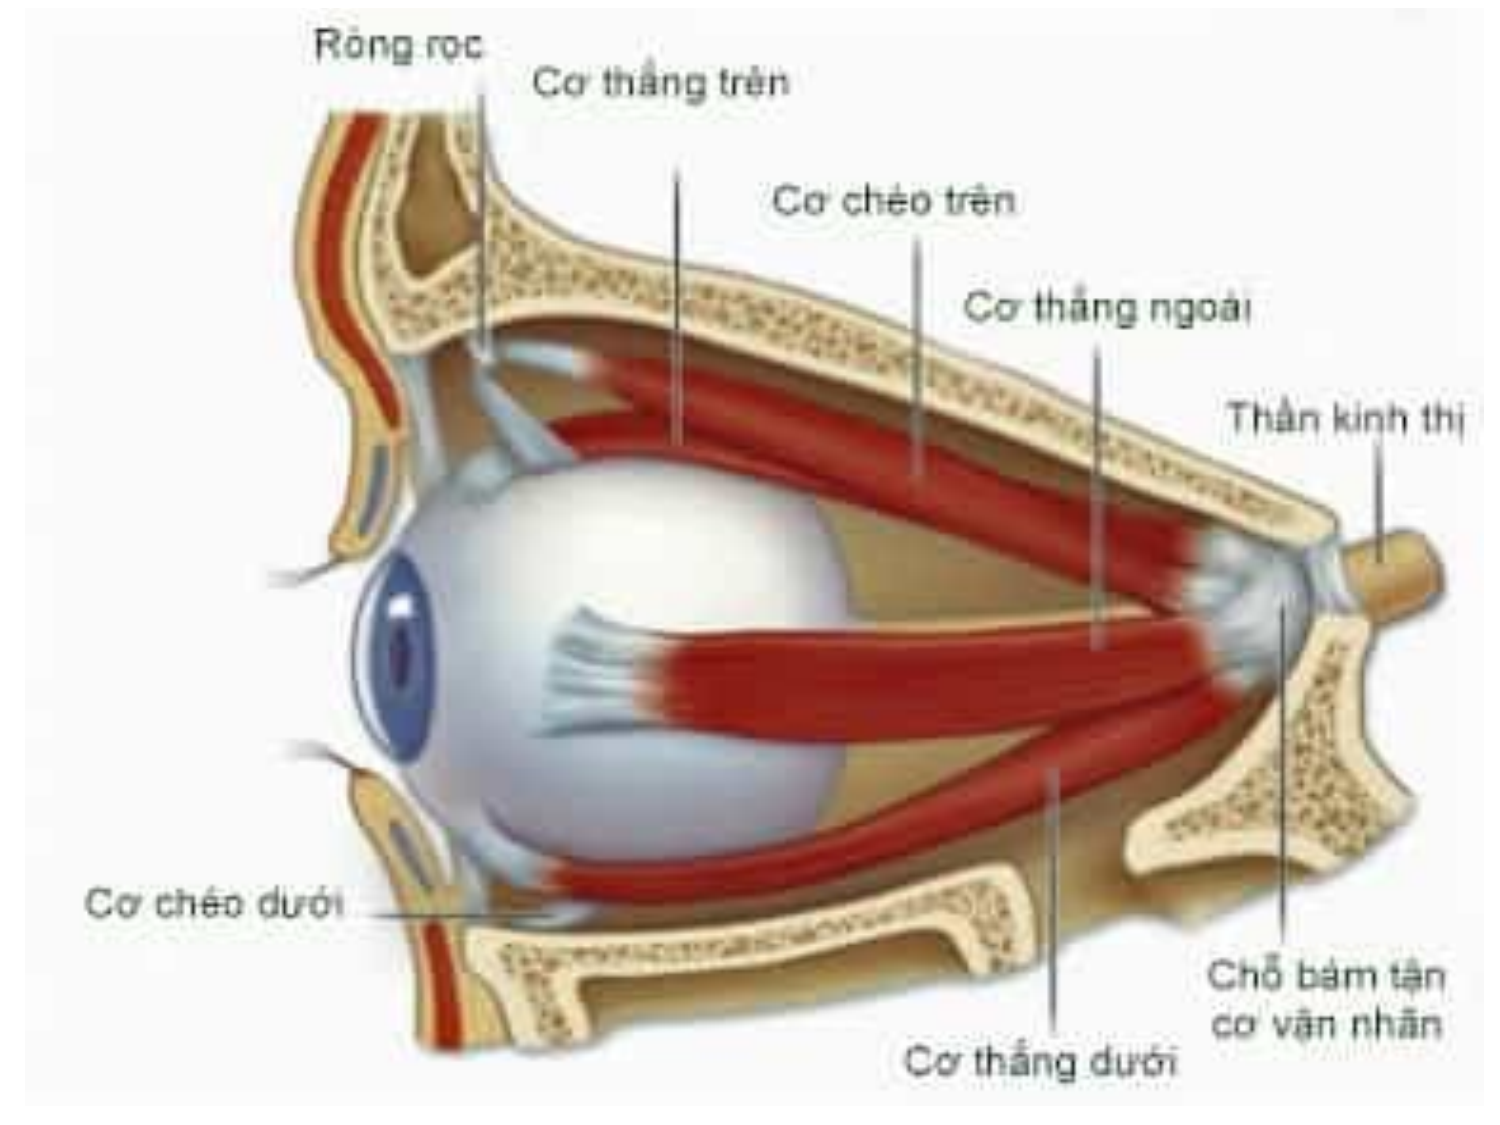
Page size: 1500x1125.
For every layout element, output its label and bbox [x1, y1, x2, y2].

list [25, 8, 1484, 1107]
